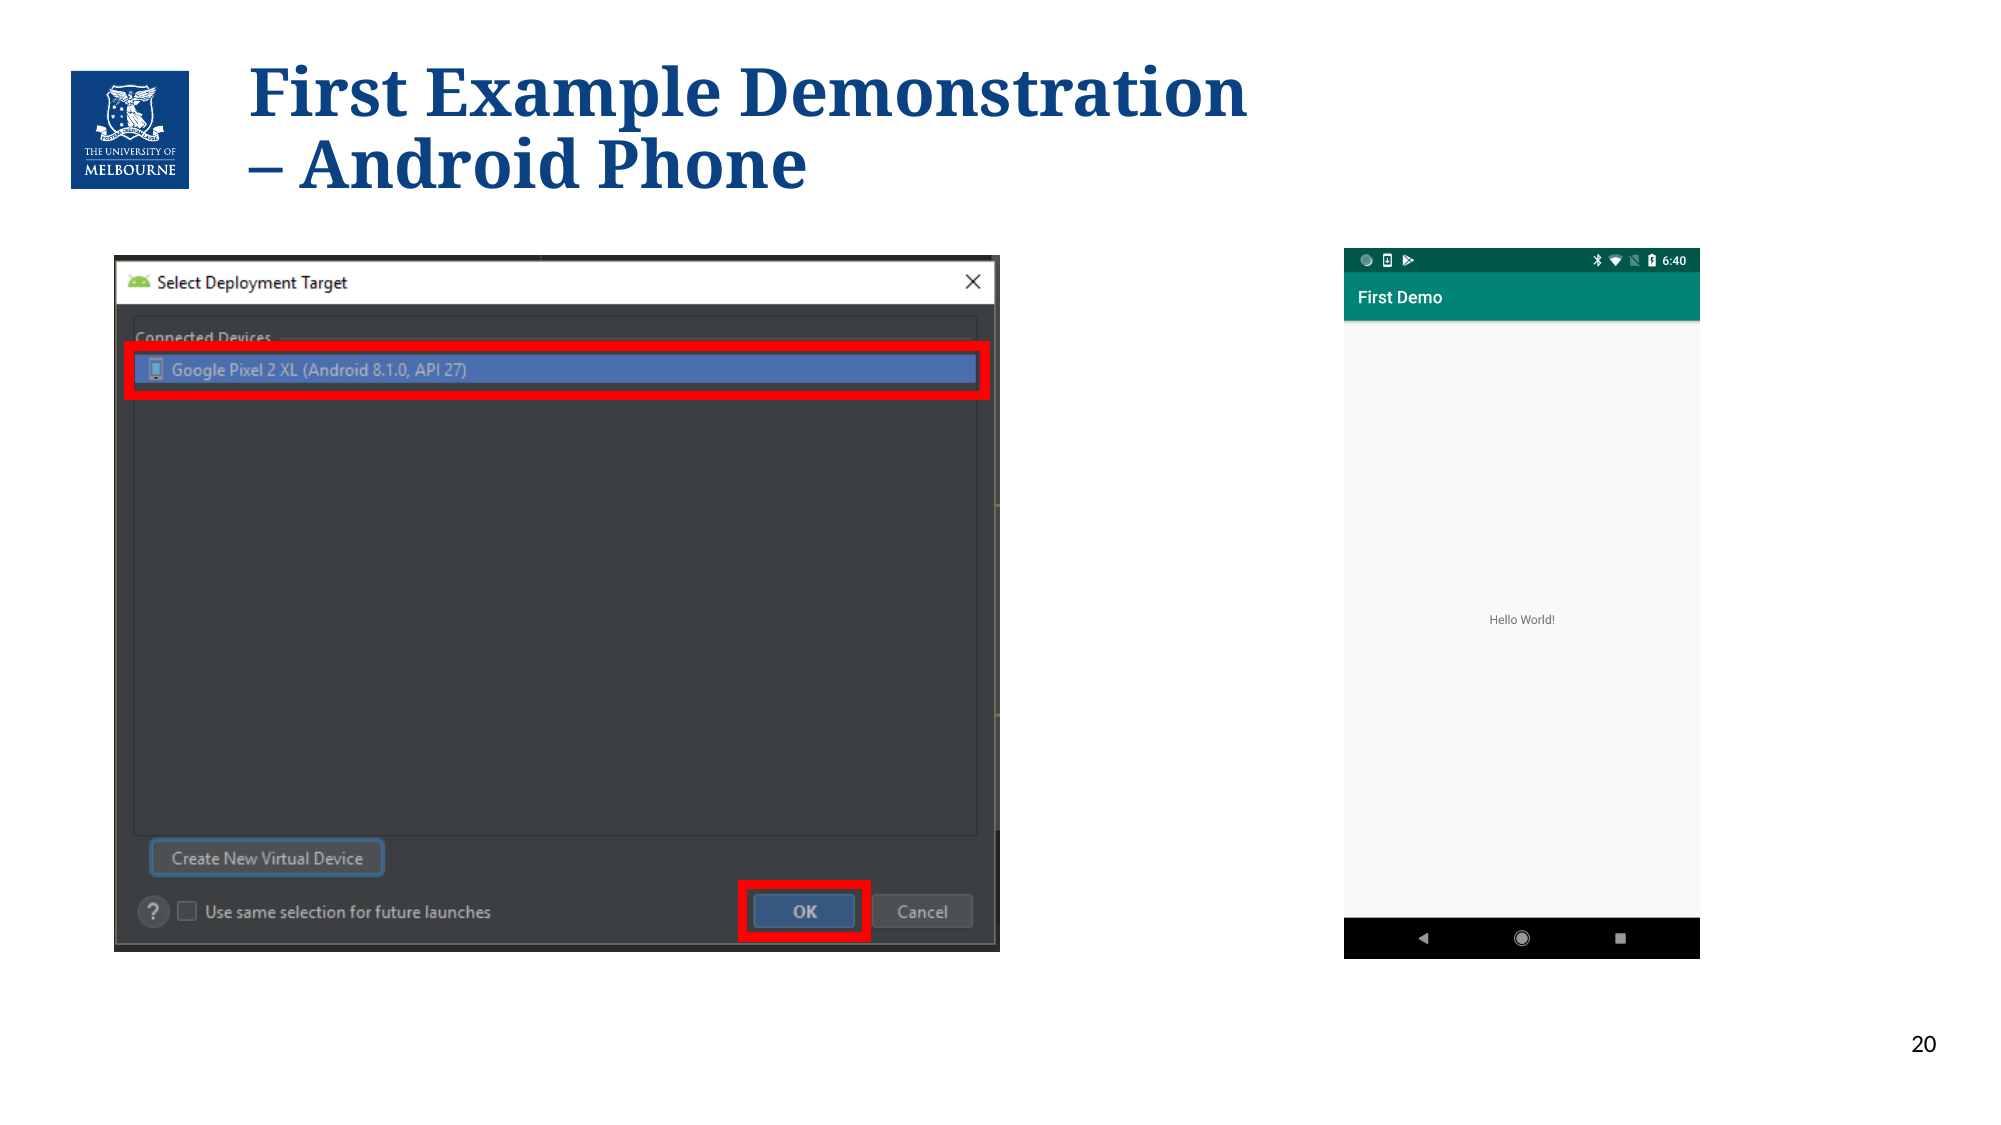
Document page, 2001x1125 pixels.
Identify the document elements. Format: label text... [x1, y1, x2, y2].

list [113, 255, 1000, 952]
picture [1344, 248, 1700, 959]
slide_number 20 [1797, 1012, 1937, 1073]
title First Example Demonstration – Android Phone [234, 64, 1924, 211]
